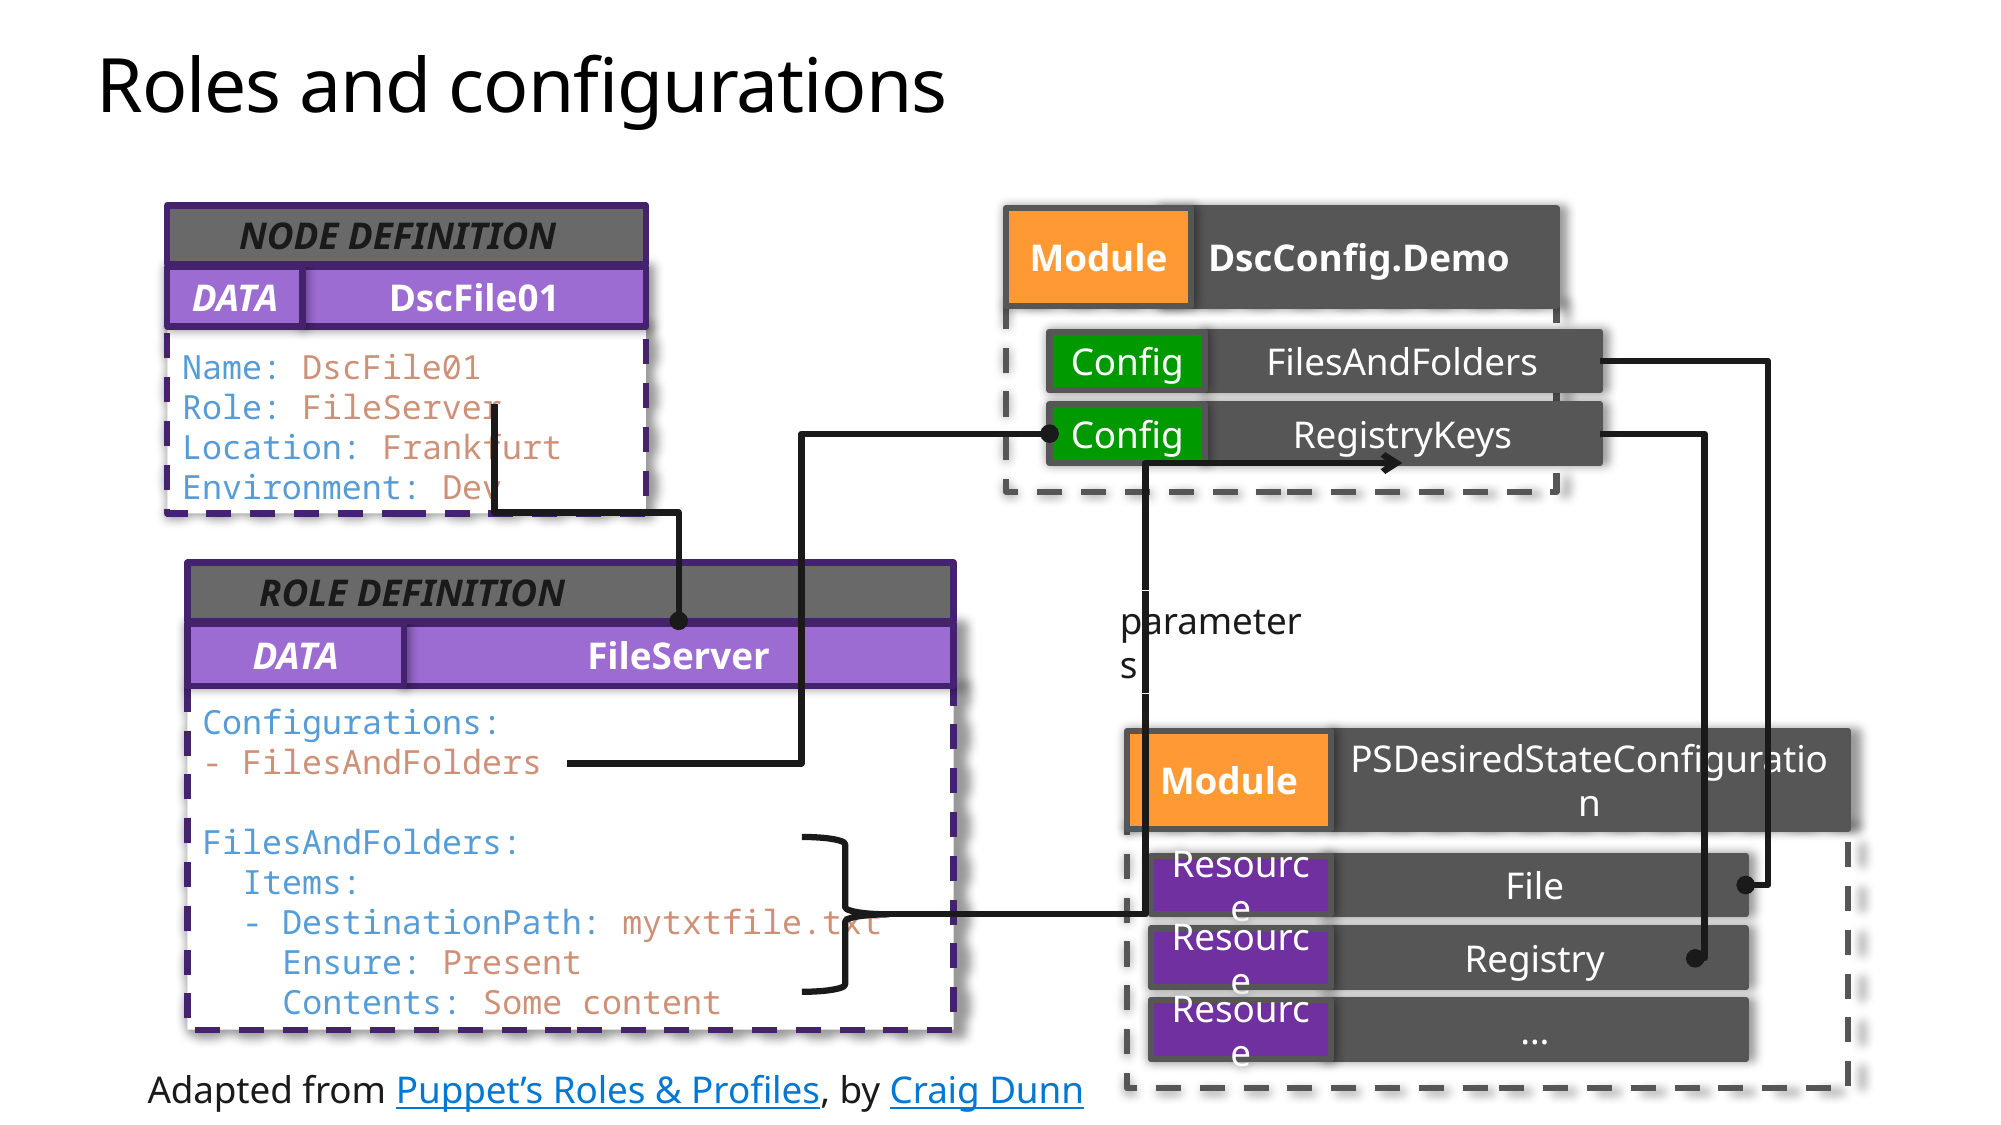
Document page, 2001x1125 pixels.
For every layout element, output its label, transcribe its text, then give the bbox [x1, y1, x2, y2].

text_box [187, 562, 954, 1043]
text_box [1005, 207, 1601, 493]
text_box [801, 462, 1403, 992]
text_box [478, 420, 696, 605]
text_box Adapted from Puppet’s Roles & Profiles, by Craig Dunn [132, 1059, 1100, 1125]
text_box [1599, 360, 1746, 886]
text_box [167, 205, 647, 516]
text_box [566, 433, 1050, 764]
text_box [1599, 433, 1696, 959]
title Roles and configurations [96, 37, 1904, 129]
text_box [1126, 730, 1849, 1089]
